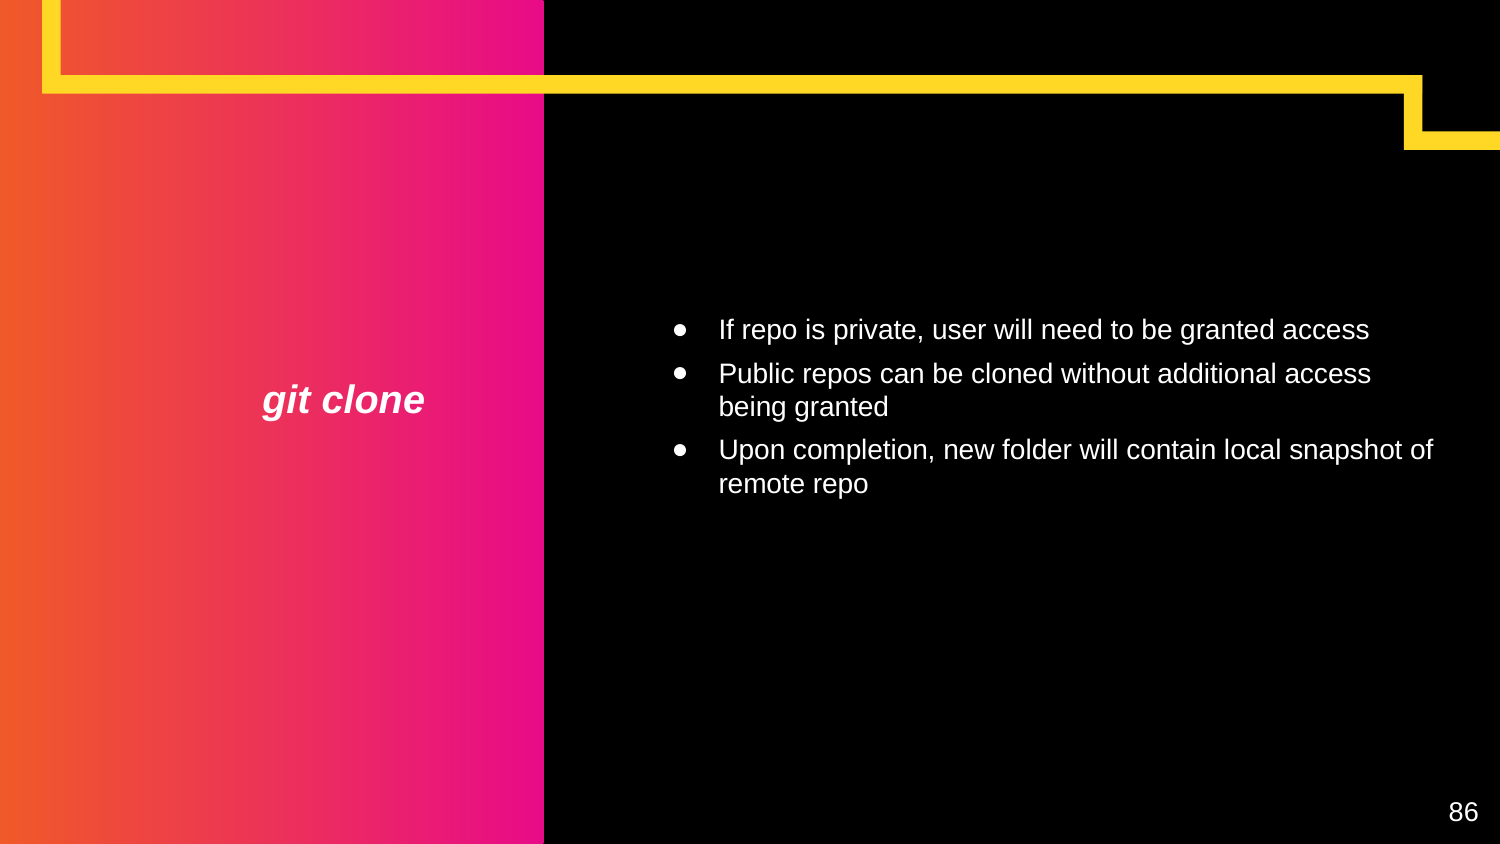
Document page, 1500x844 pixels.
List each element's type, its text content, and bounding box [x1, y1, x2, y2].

text_box If repo is private, user will need to be granted access Public repos can be cloned without additional access being granted Upon completion, new folder will contain local snapshot of remote repo [643, 304, 1454, 507]
slide_number 86 [1403, 779, 1494, 844]
title git clone [42, 343, 433, 430]
